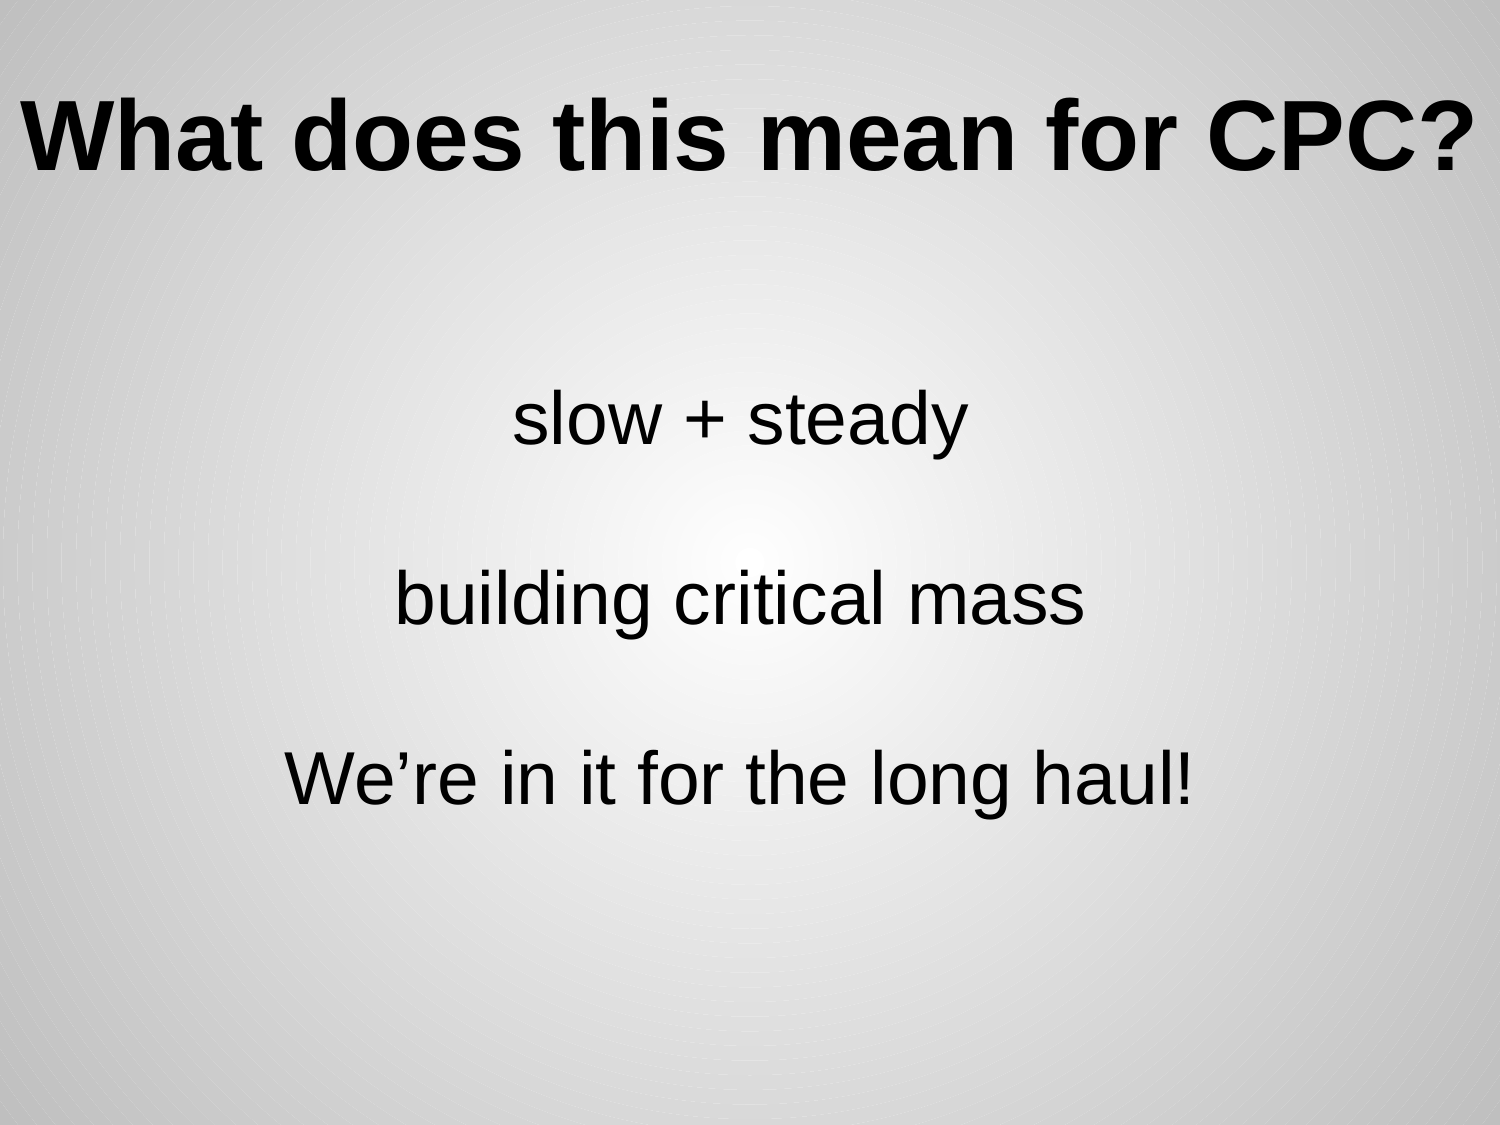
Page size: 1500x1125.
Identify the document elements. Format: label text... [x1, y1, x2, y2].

text_box What does this mean for CPC? [0, 63, 1500, 198]
text_box slow + steady building critical mass We’re in it for the long haul! [20, 362, 1461, 828]
